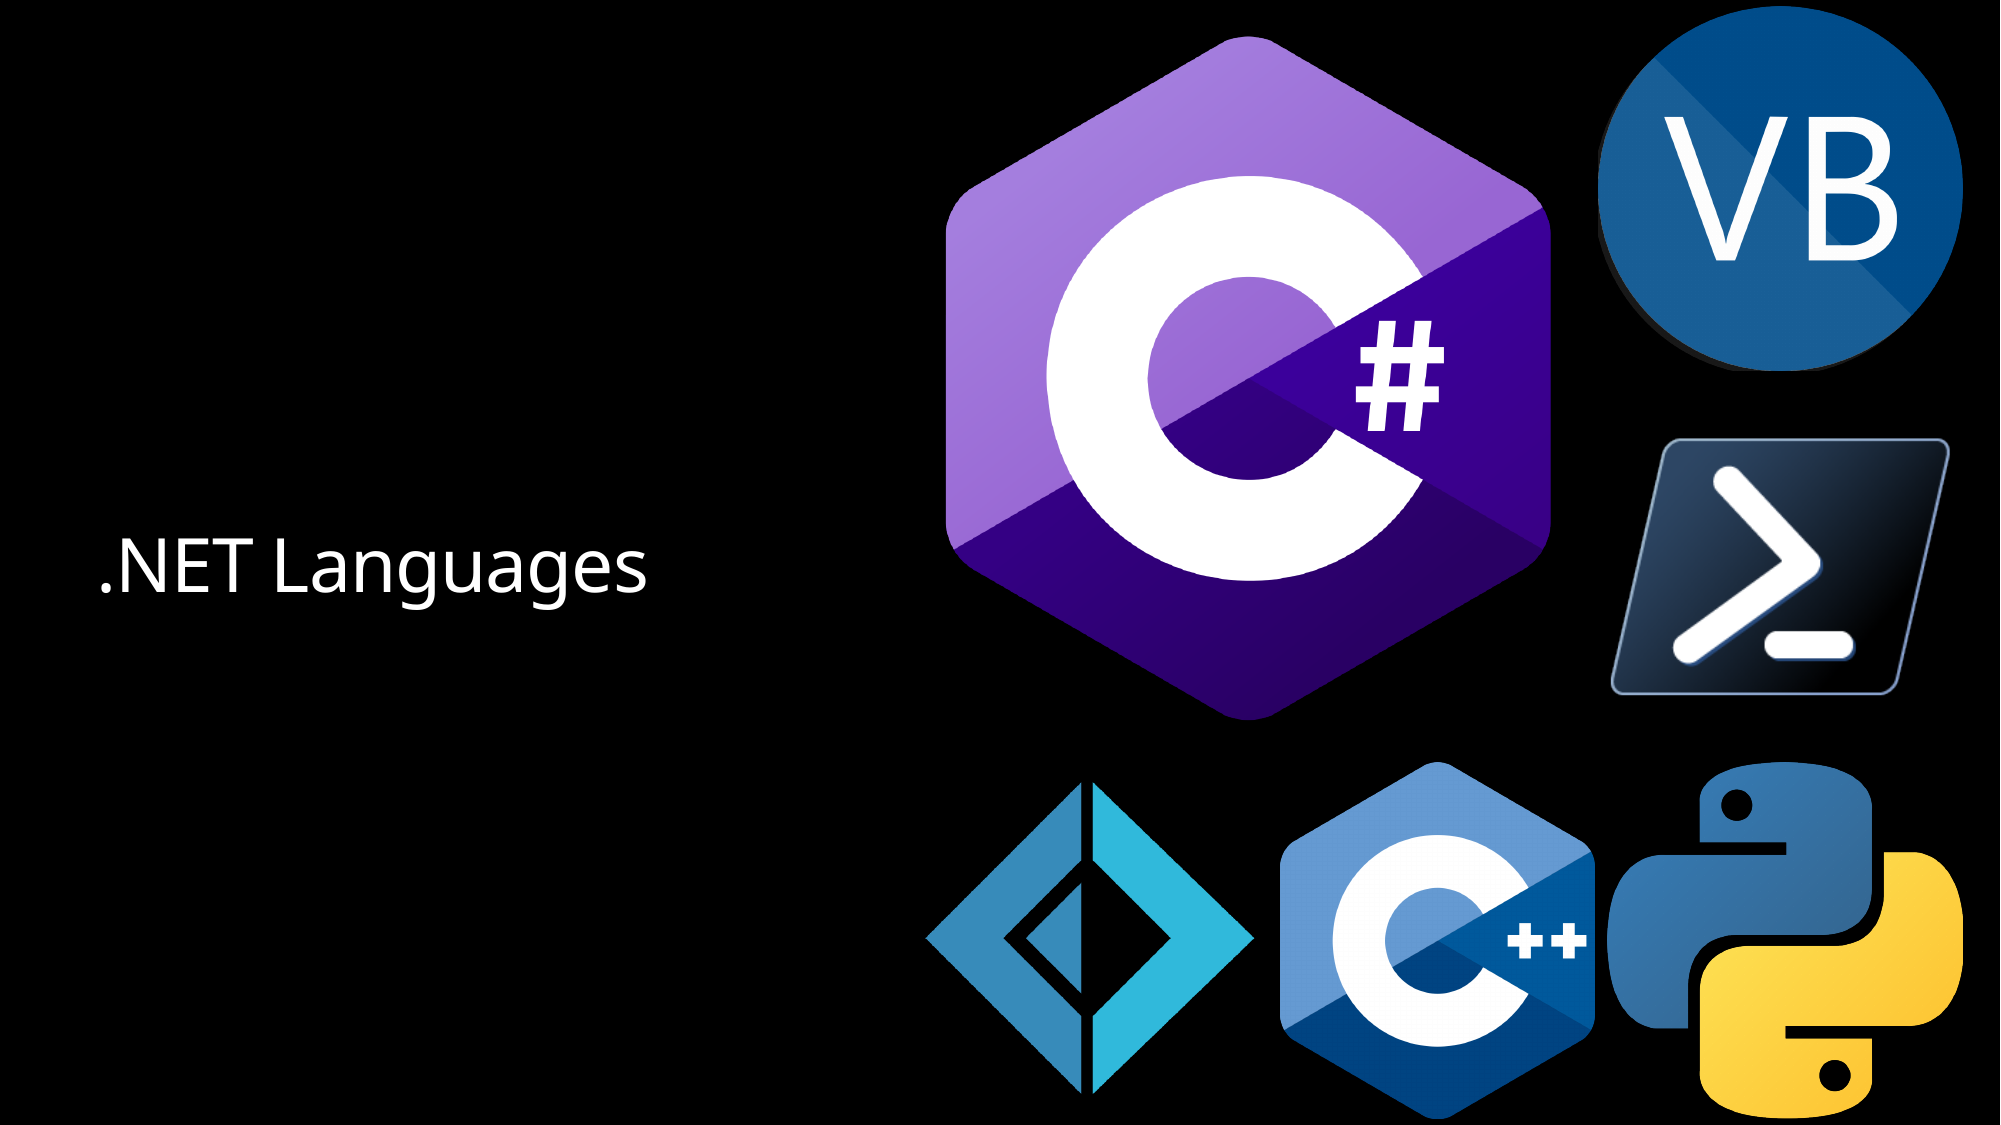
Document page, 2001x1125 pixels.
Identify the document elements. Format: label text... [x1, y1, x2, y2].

picture [1598, 384, 1964, 750]
picture [911, 762, 1268, 1119]
picture [1607, 762, 1964, 1119]
title .NET Languages [96, 96, 779, 1029]
picture [911, 6, 1586, 750]
picture [1280, 762, 1595, 1119]
picture [1598, 6, 1964, 372]
